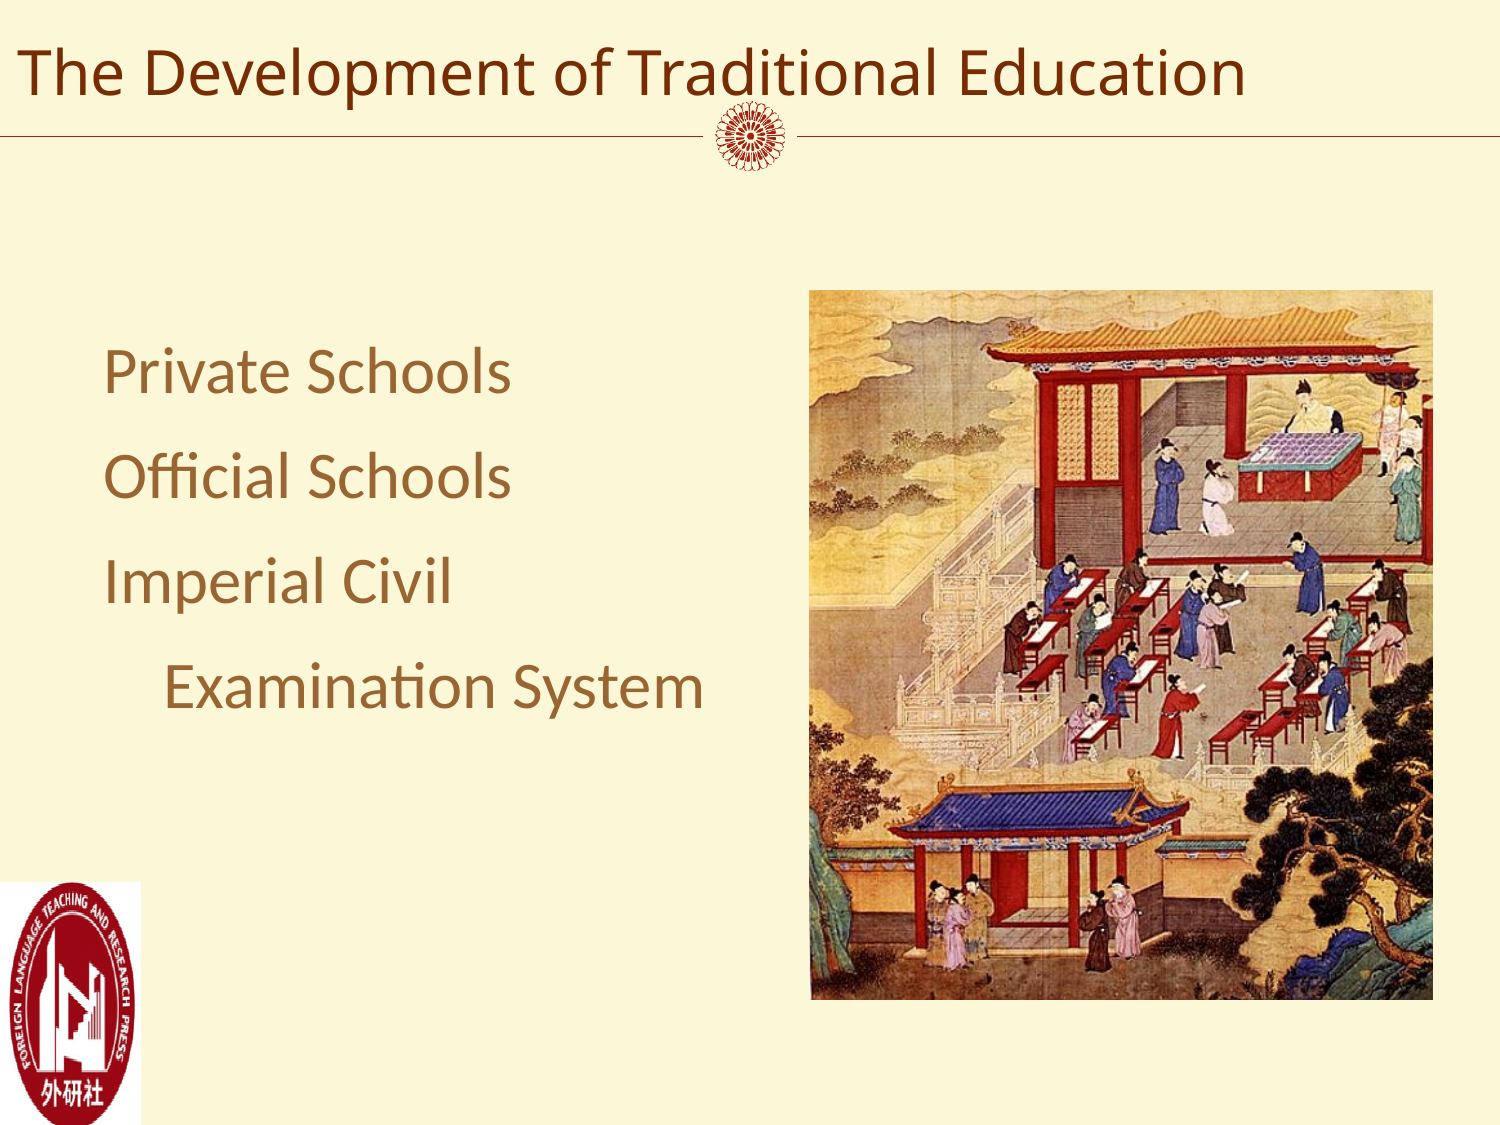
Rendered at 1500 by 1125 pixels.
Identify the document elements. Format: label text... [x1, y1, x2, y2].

list Private Schools Official Schools Imperial Civil Examination System [88, 249, 1439, 906]
picture [0, 882, 141, 1125]
picture [715, 115, 785, 171]
picture [808, 290, 1433, 1000]
text_box The Development of Traditional Education [0, 10, 1301, 115]
